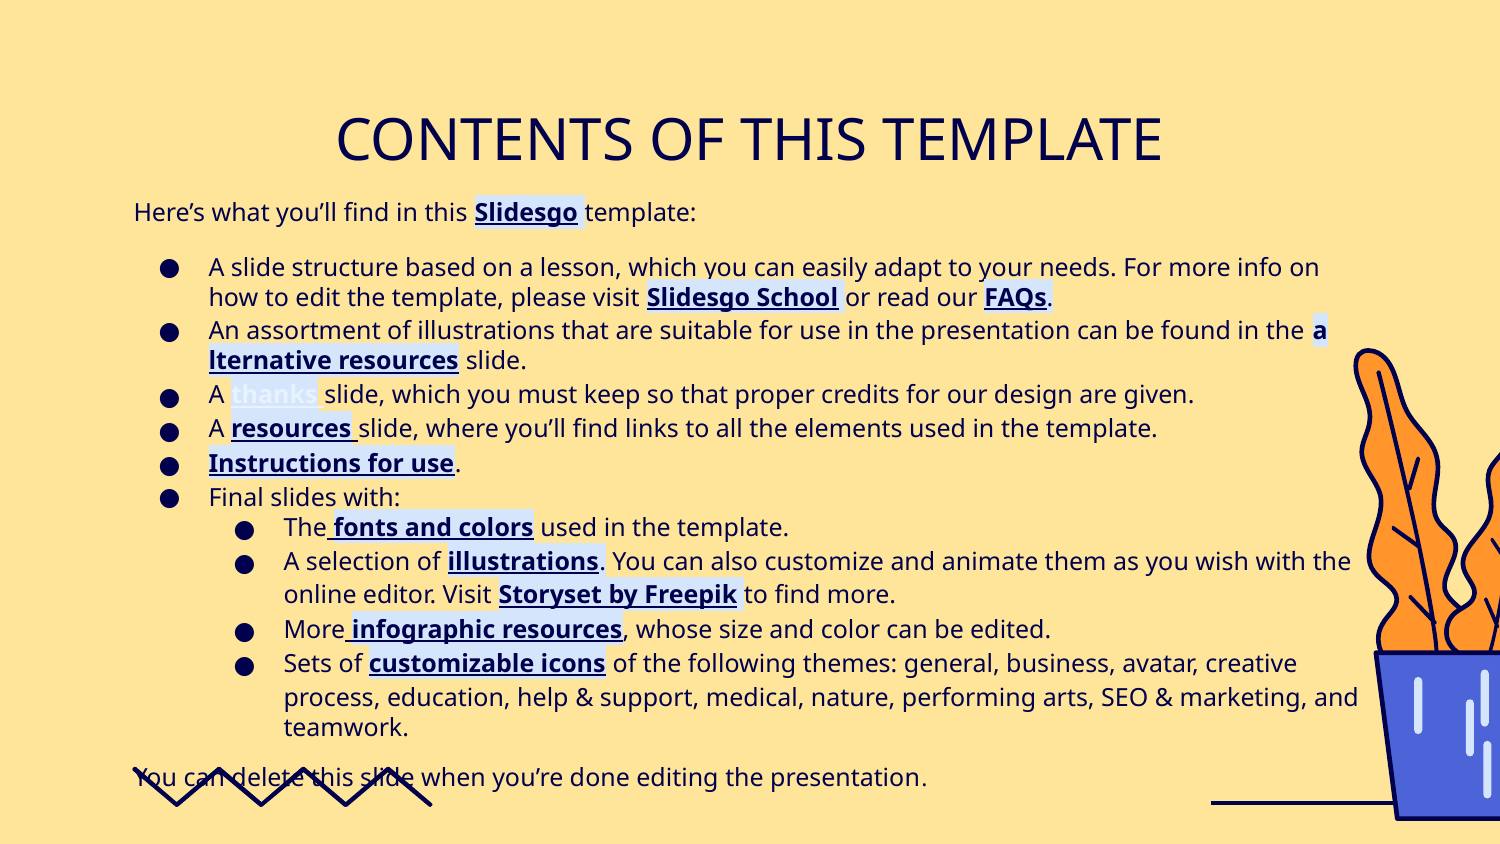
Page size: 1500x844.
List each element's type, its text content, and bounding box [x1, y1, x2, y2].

list Here’s what you’ll find in this Slidesgo template: A slide structure based on a lesson, which you can easily adapt to your needs. For more info on how to edit the template, please visit Slidesgo School or read our FAQs. An assortment of illustrations that are suitable for use in the presentation can be found in the alternative resources slide. A thanks slide, which you must keep so that proper credits for our design are given. A resources slide, where you’ll find links to all the elements used in the template. Instructions for use. Final slides with: The fonts and colors used in the template. A selection of illustrations. You can also customize and animate them as you wish with the online editor. Visit Storyset by Freepik to find more. More infographic resources, whose size and color can be edited. Sets of customizable icons of the following themes: general, business, avatar, creative process, education, help & support, medical, nature, performing arts, SEO & marketing, and teamwork. You can delete this slide when you’re done editing the presentation. [118, 181, 1382, 756]
title CONTENTS OF THIS TEMPLATE [118, 87, 1382, 181]
